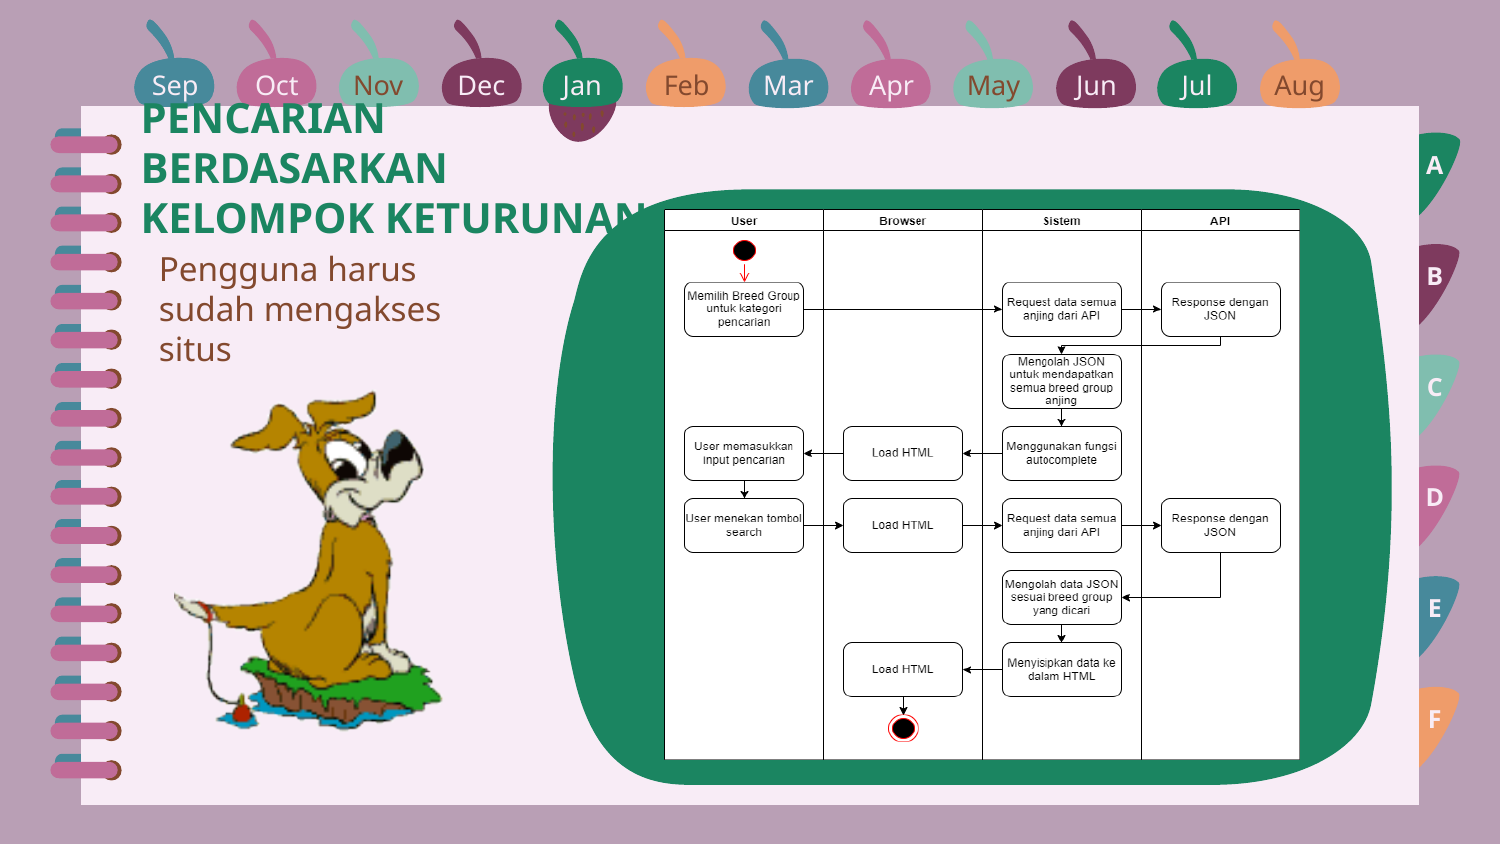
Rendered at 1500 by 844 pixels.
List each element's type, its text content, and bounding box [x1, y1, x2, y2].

text_box F [1408, 688, 1462, 743]
text_box E [1408, 577, 1462, 633]
text_box Pengguna harus sudah mengakses situs [144, 272, 519, 384]
text_box B [1408, 245, 1462, 300]
text_box C [1408, 355, 1462, 411]
text_box A [1408, 134, 1462, 190]
picture [174, 383, 446, 735]
text_box D [1408, 466, 1462, 522]
title PENCARIAN BERDASARKAN KELOMPOK KETURUNAN [125, 145, 670, 258]
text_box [129, 19, 1352, 143]
picture [663, 209, 1300, 761]
text_box [552, 189, 1392, 785]
